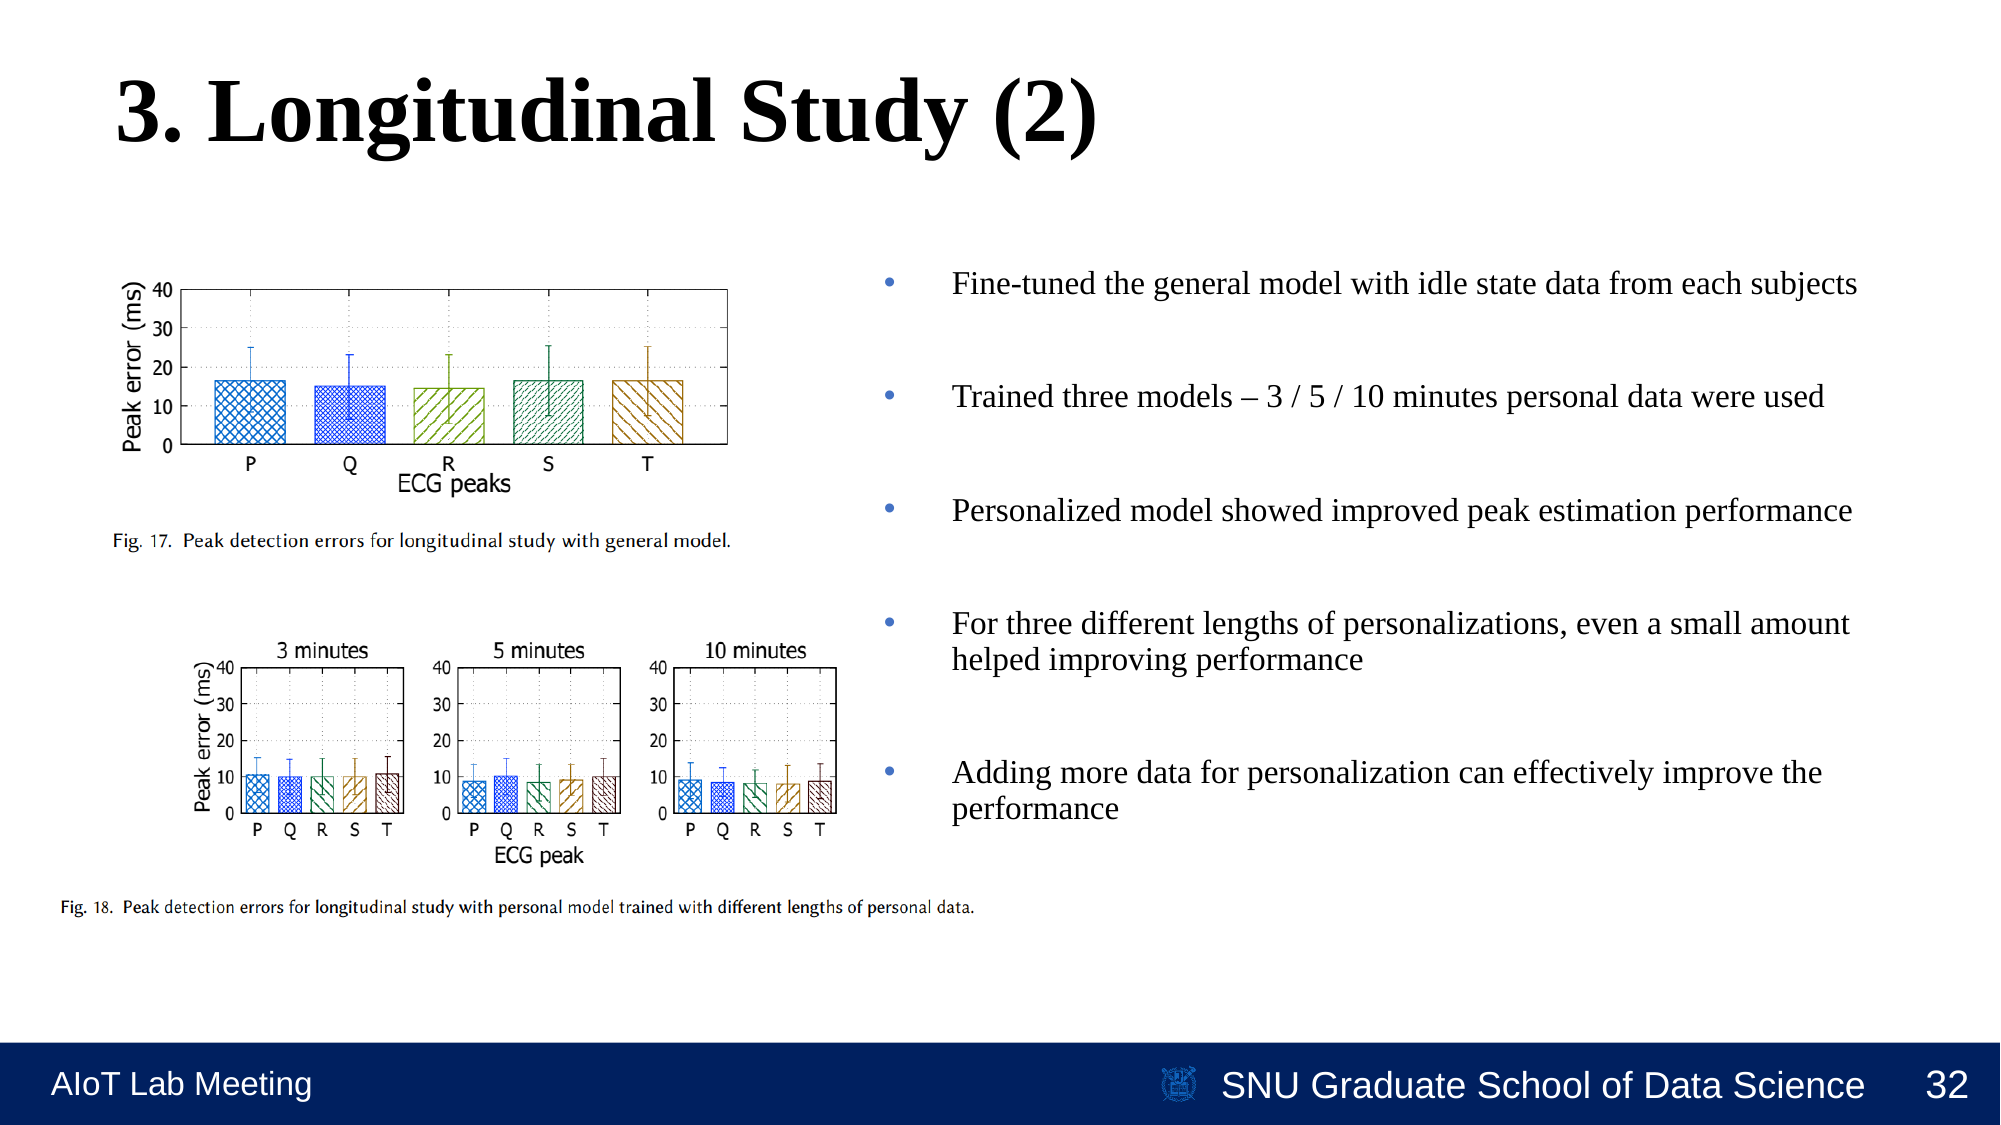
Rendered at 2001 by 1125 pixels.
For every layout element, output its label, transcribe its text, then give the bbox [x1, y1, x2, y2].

picture [1161, 1063, 1197, 1105]
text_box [20, 1054, 517, 1111]
picture [100, 269, 741, 558]
title 3. Longitudinal Study (2) [100, 39, 1826, 184]
text_box Fine-tuned the general model with idle state data from each subjects Trained three models – 3 / 5 / 10 minutes personal data were used Personalized model showed improved peak estimation performance For three different lengths of personalizations, even a small amount helped improving performance Adding more data for personalization can effectively improve the performance [861, 258, 1959, 907]
picture [55, 632, 978, 922]
